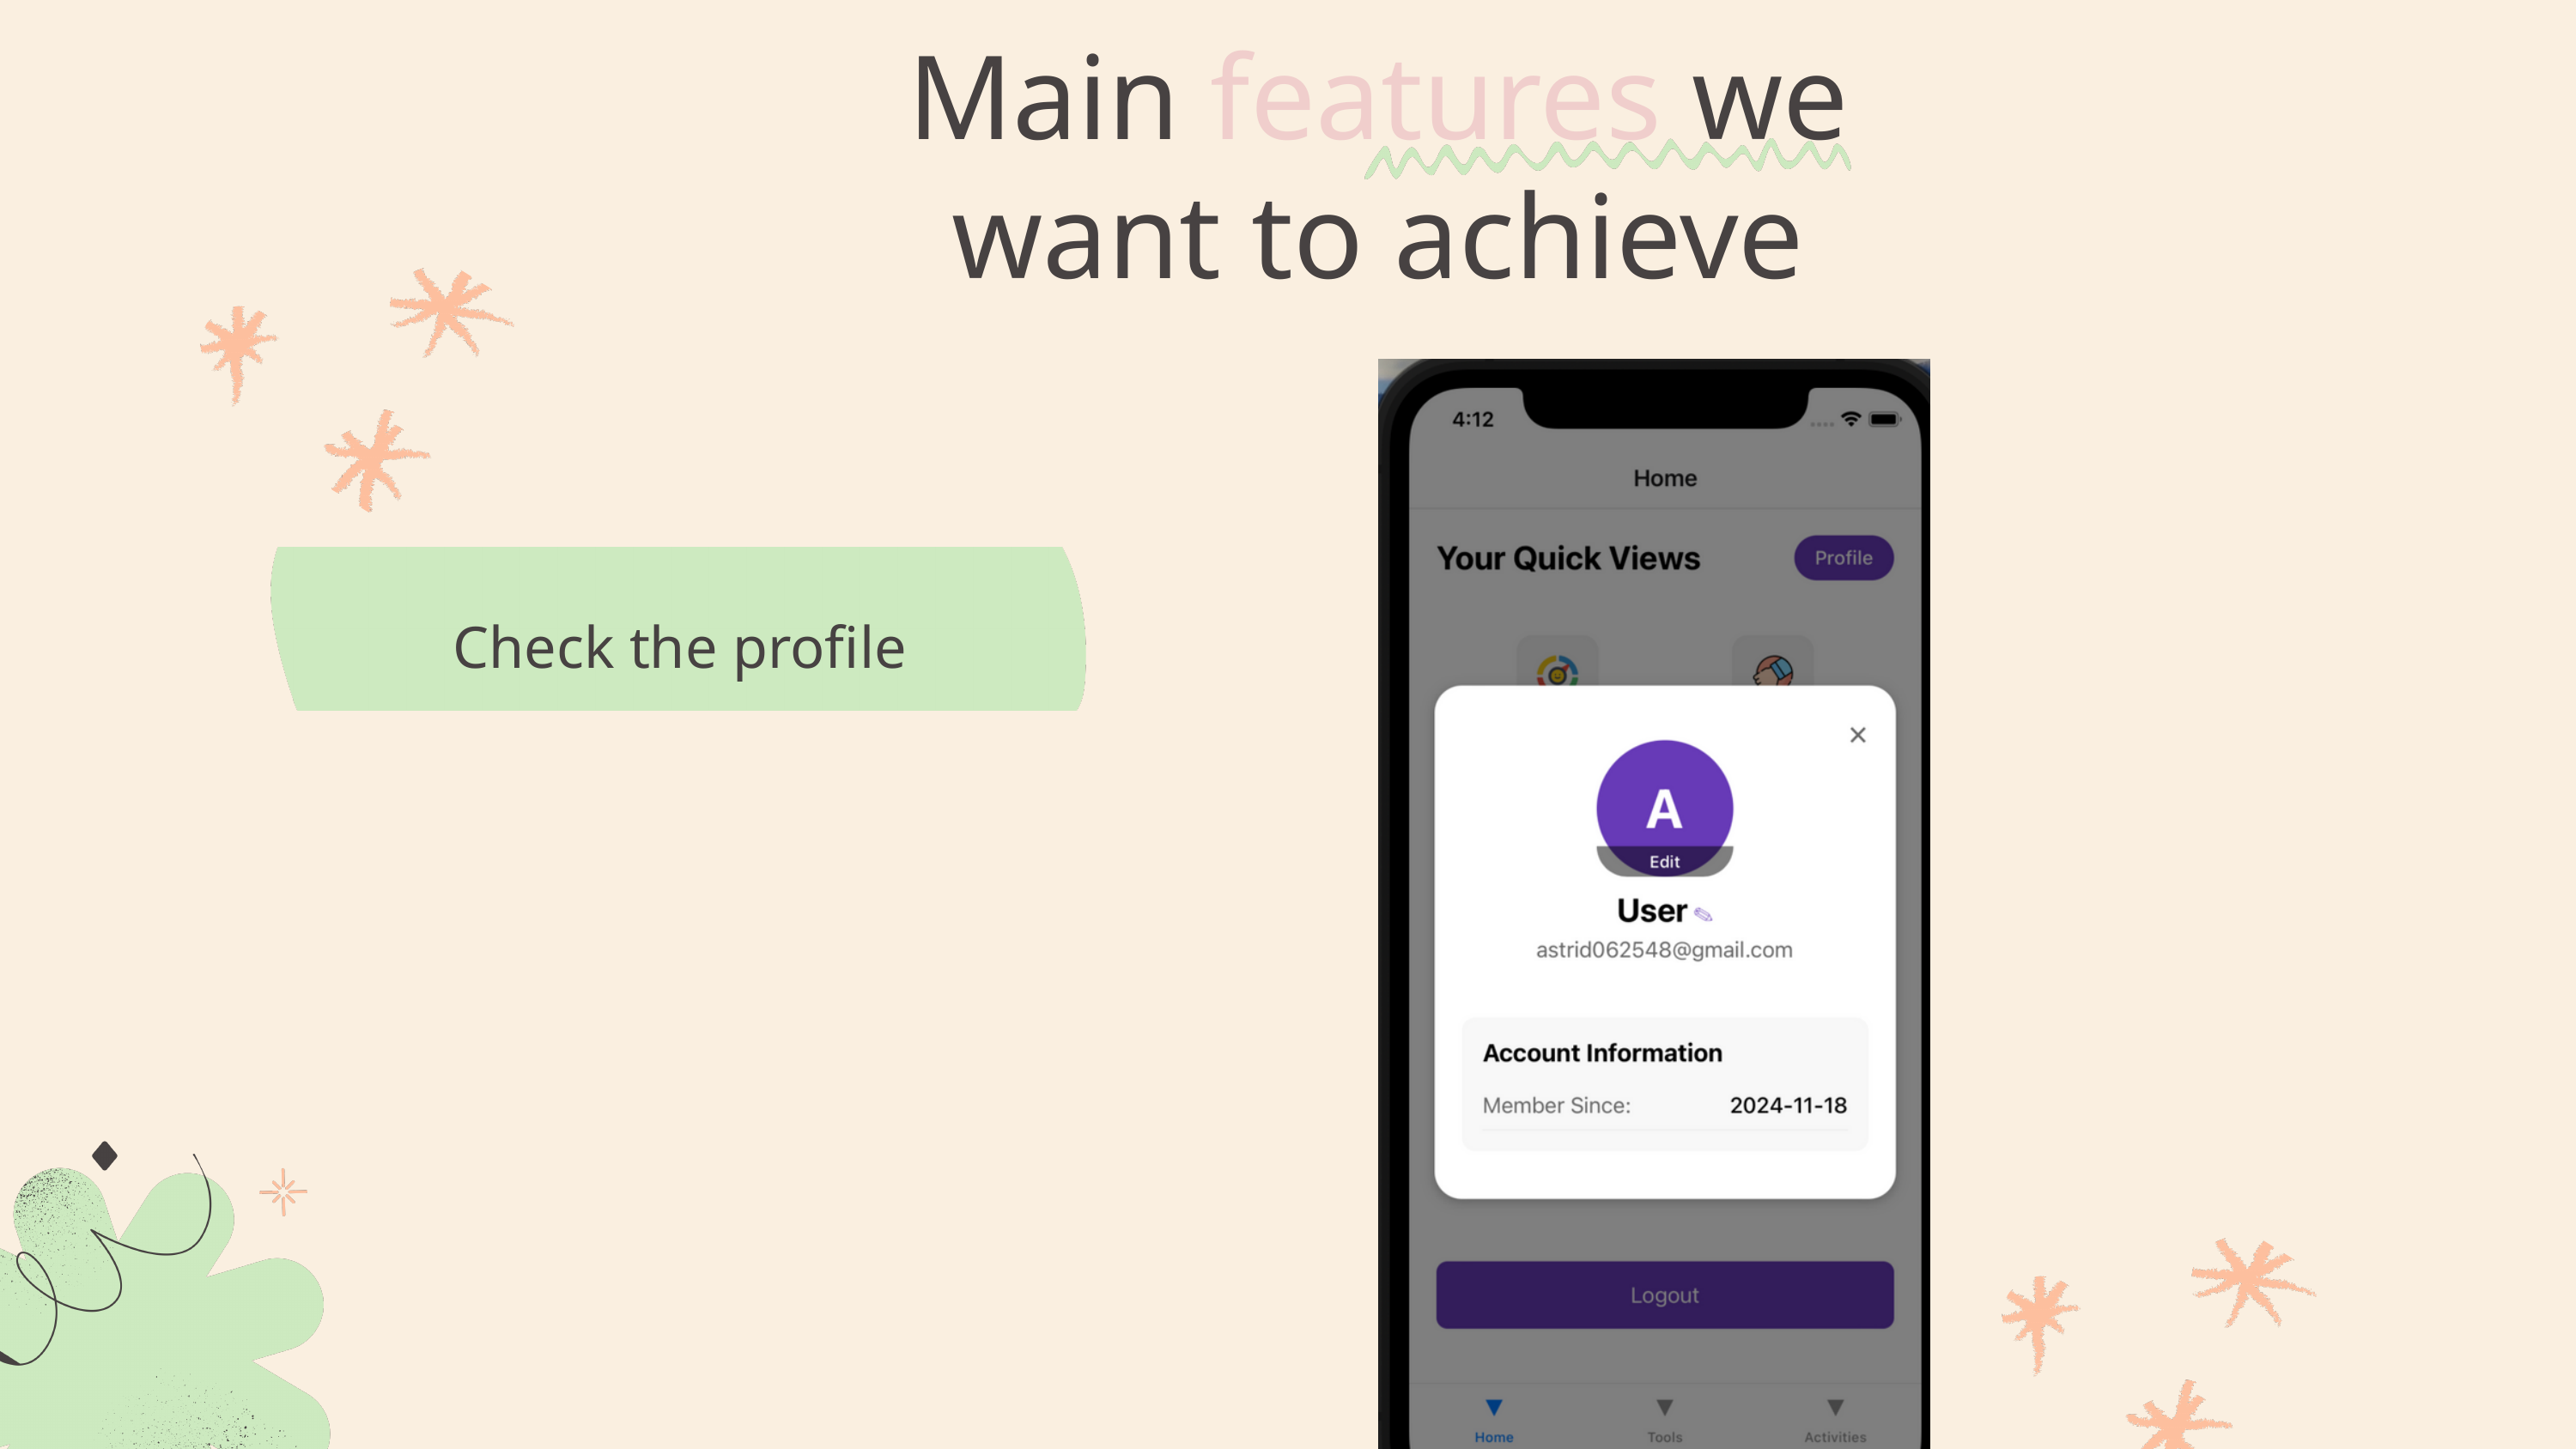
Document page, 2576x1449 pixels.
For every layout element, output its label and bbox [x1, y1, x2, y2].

text_box [818, 39, 1938, 317]
text_box [1378, 359, 1930, 1449]
text_box [167, 171, 559, 545]
text_box [1968, 1141, 2361, 1449]
text_box [255, 547, 1087, 711]
text_box [0, 1141, 337, 1449]
